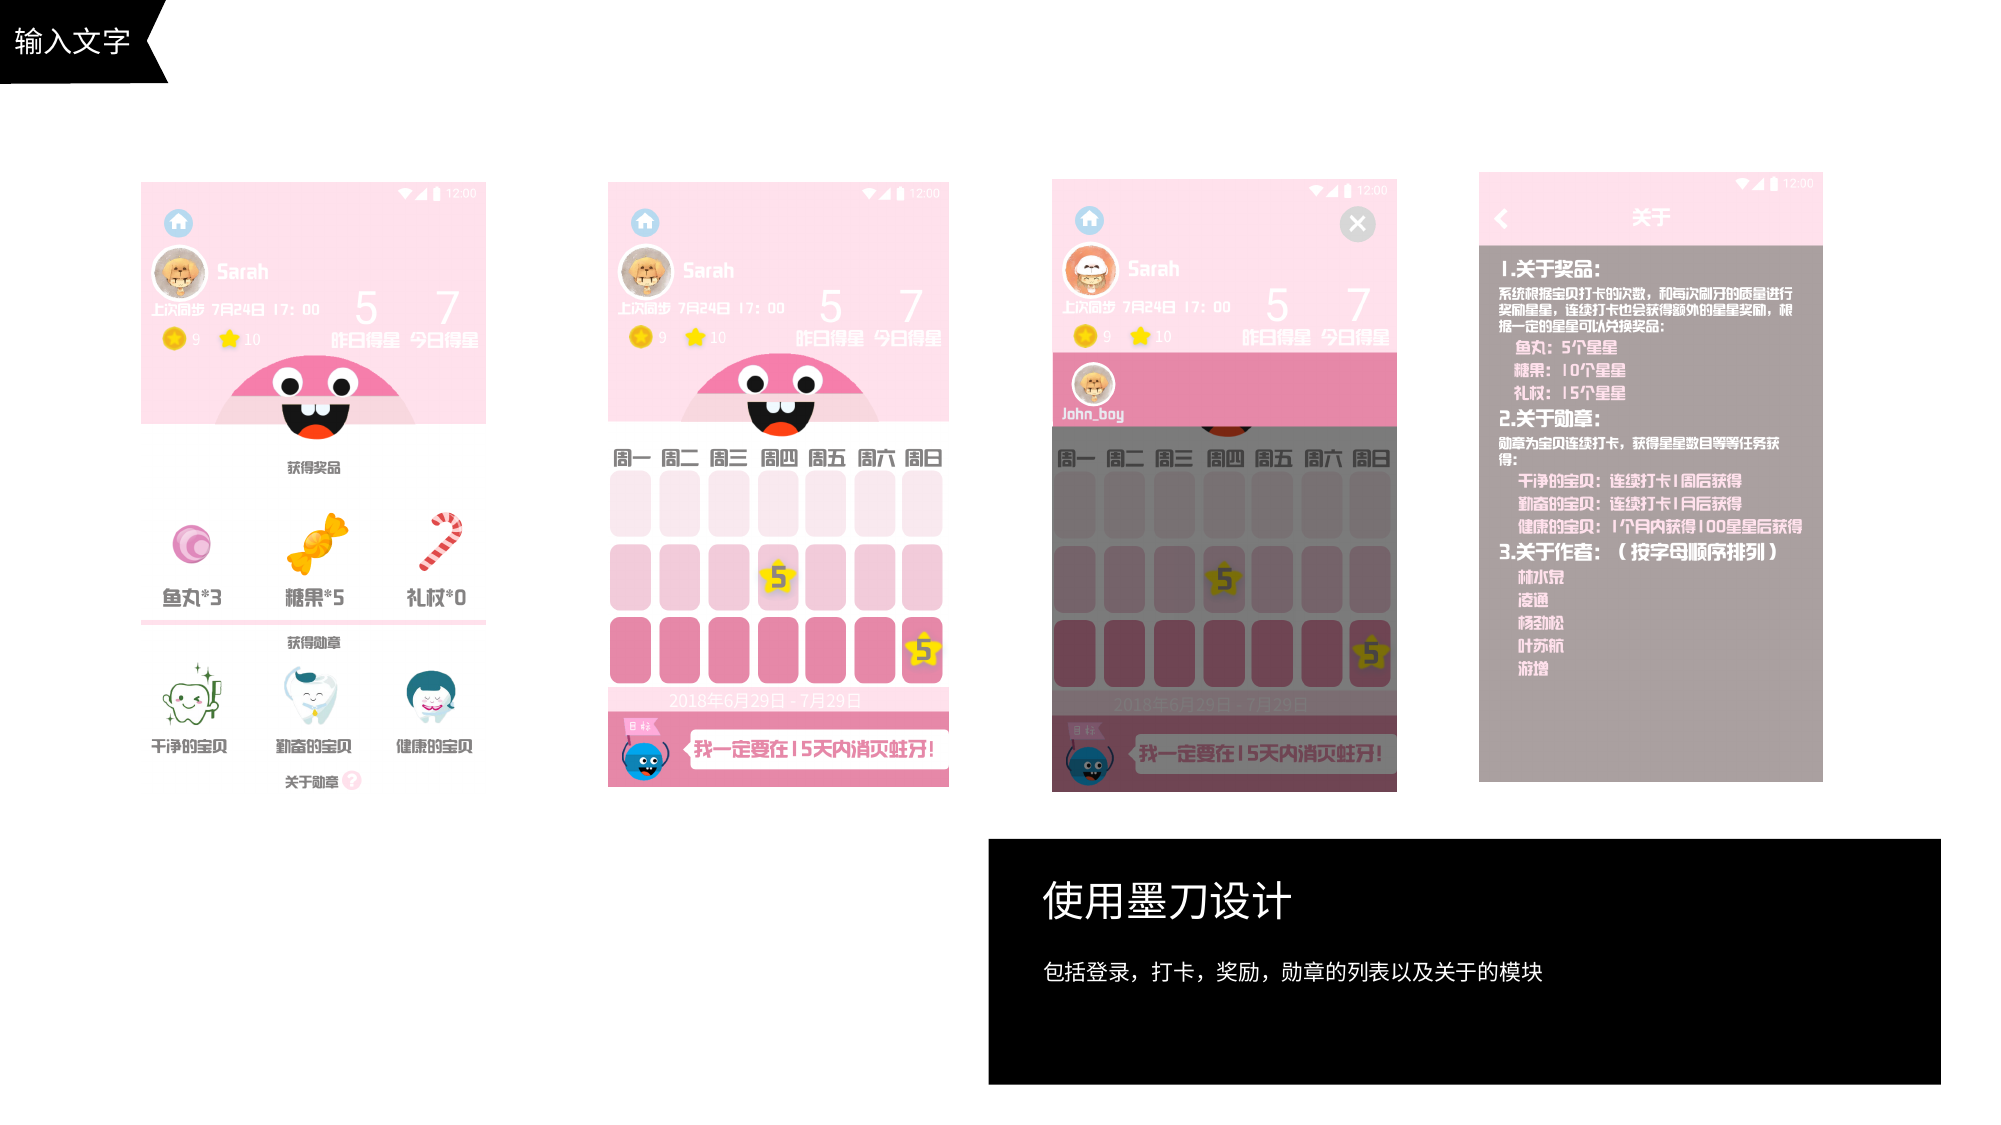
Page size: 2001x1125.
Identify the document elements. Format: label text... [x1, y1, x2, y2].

text_box [0, 0, 170, 85]
picture [1479, 172, 1823, 782]
text_box 包括登录，打卡，奖励，勋章的列表以及关于的模块 [1028, 942, 1903, 992]
picture [608, 182, 949, 787]
picture [141, 182, 486, 794]
text_box [988, 838, 1942, 1086]
text_box 输入文字 [0, 15, 146, 66]
text_box 使用墨刀设计 [1028, 867, 1313, 933]
picture [1052, 179, 1397, 792]
